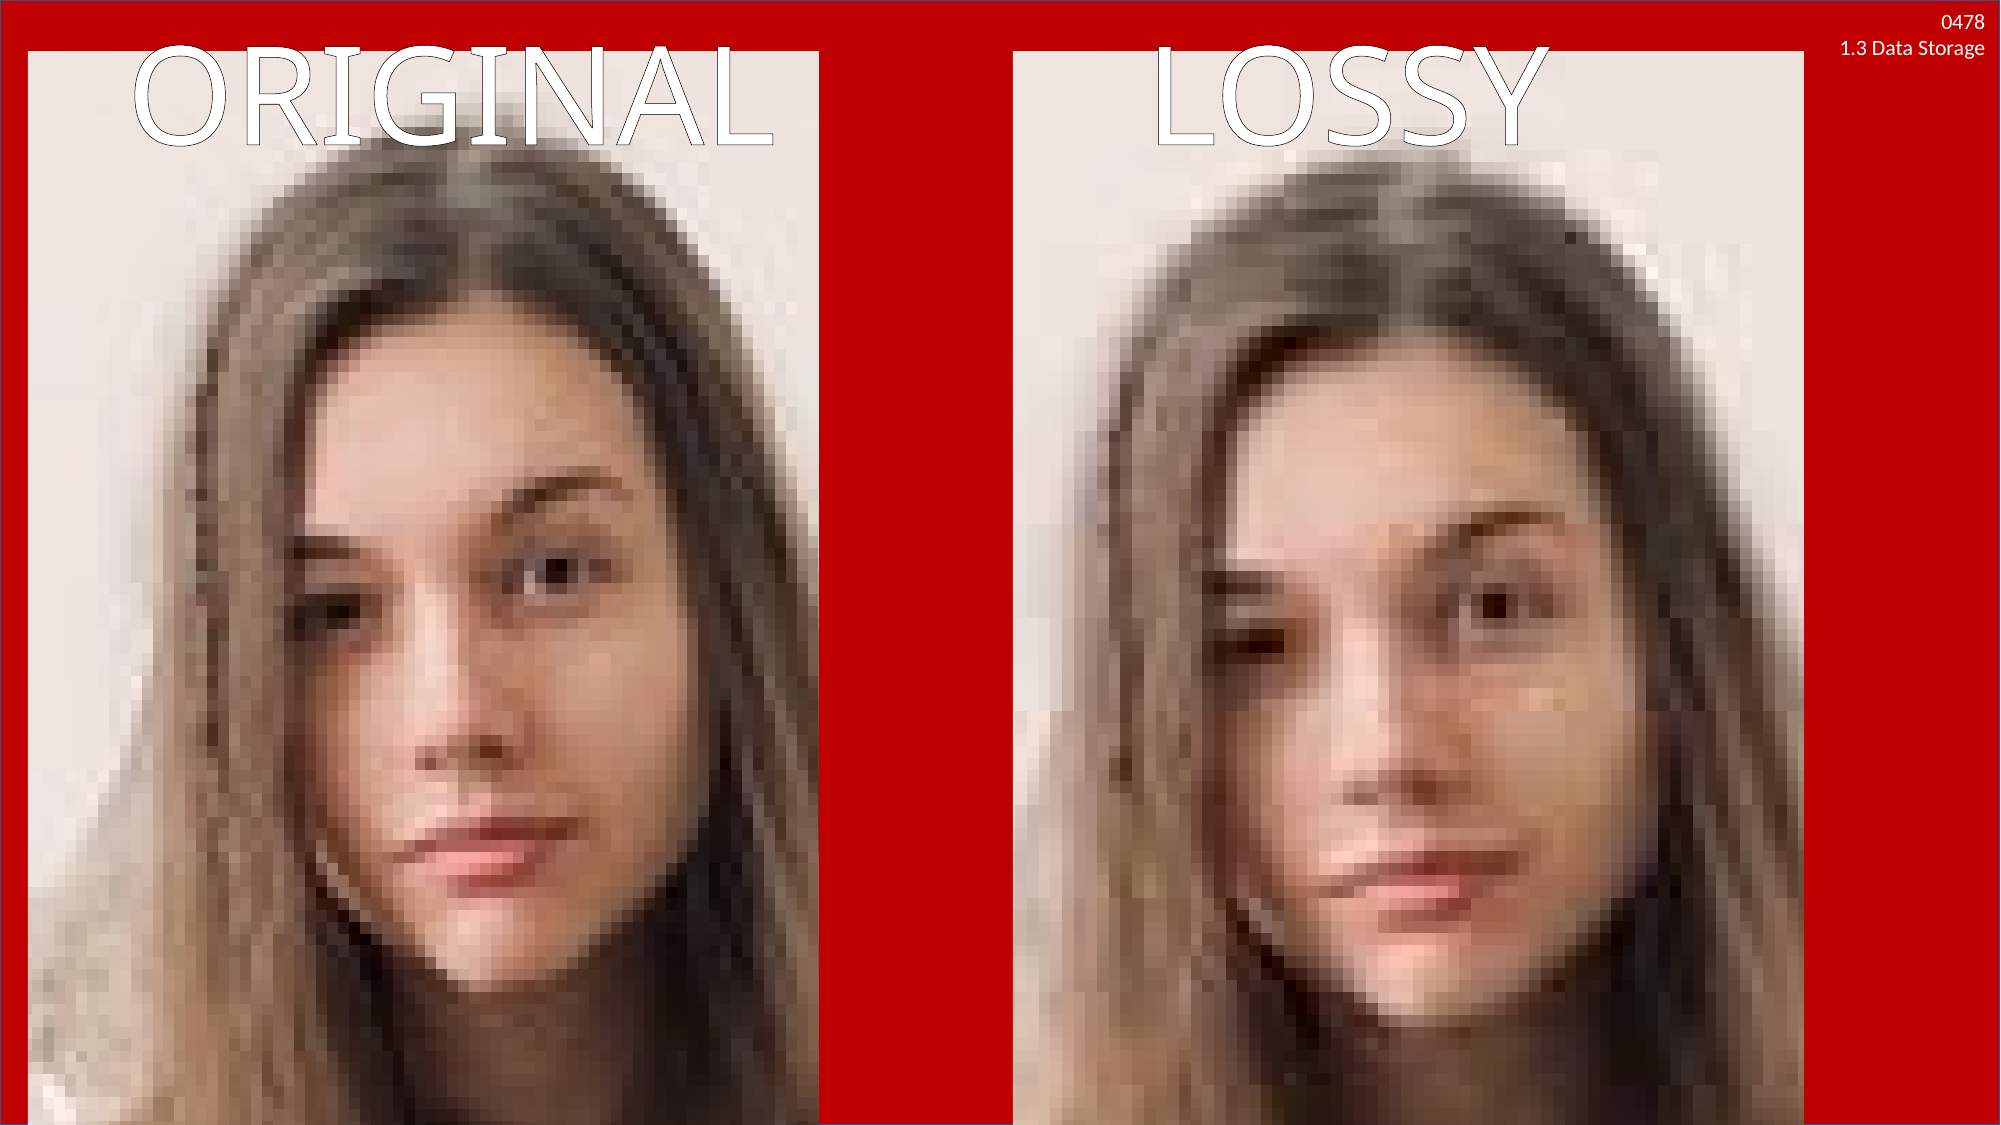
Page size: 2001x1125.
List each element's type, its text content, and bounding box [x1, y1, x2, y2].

picture [1012, 51, 1804, 1125]
text_box LOSSY [996, 0, 1700, 180]
text_box ORIGINAL [100, 0, 803, 51]
picture [27, 51, 819, 1125]
